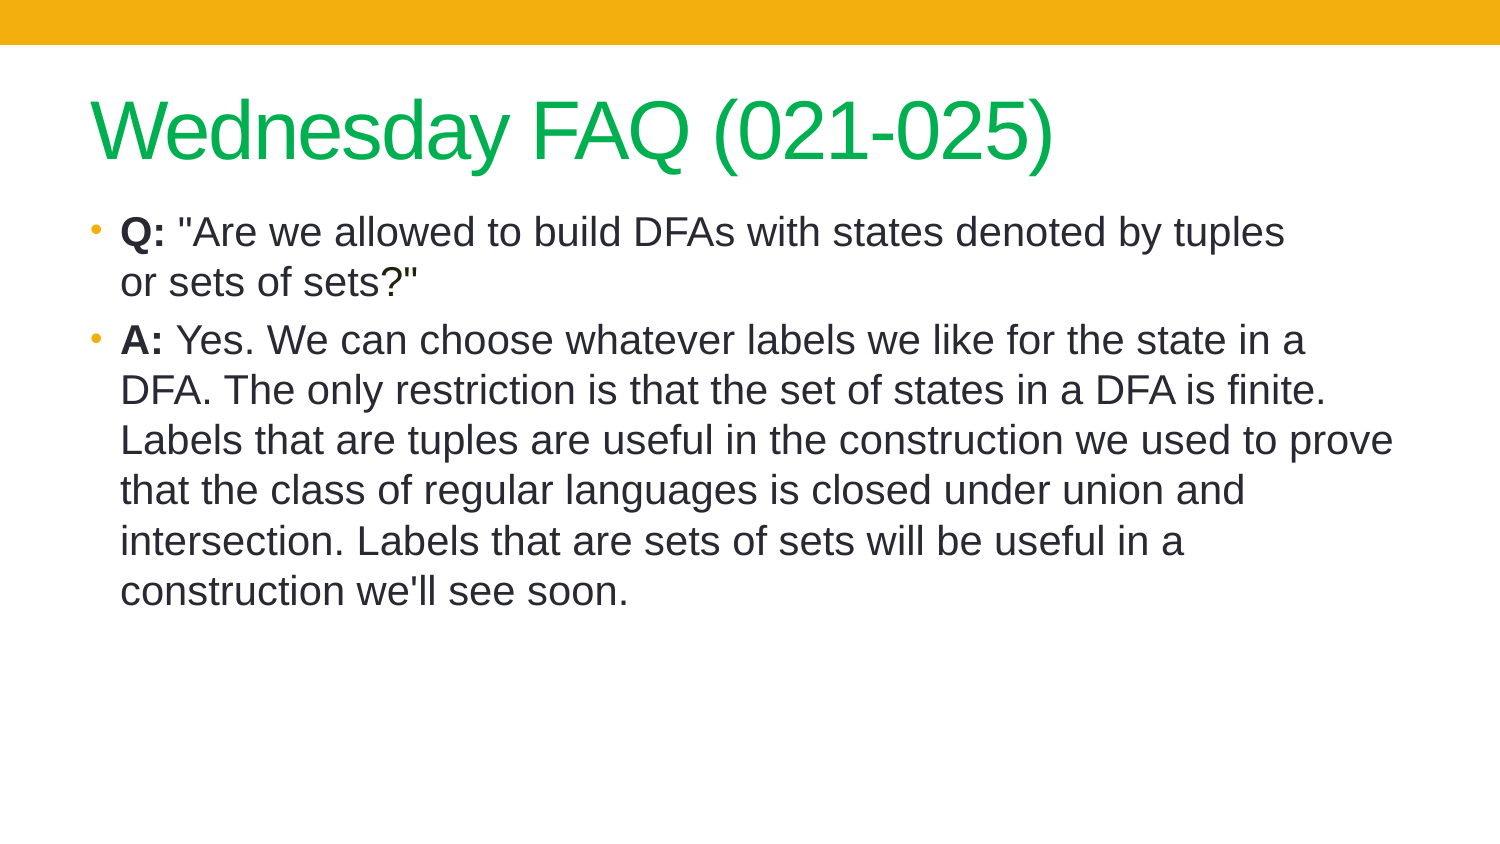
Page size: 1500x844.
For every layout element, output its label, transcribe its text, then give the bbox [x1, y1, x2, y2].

title Wednesday FAQ (021-025) [75, 65, 1425, 188]
list Q: "Are we allowed to build DFAs with states denoted by tuples or sets of sets?" A: Yes. We can choose whatever labels we like for the state in a DFA. The only restriction is that the set of states in a DFA is finite. Labels that are tuples are useful in the construction we used to prove that the class of regular languages is closed under union and intersection. Labels that are sets of sets will be useful in a construction we'll see soon. [75, 196, 1425, 797]
